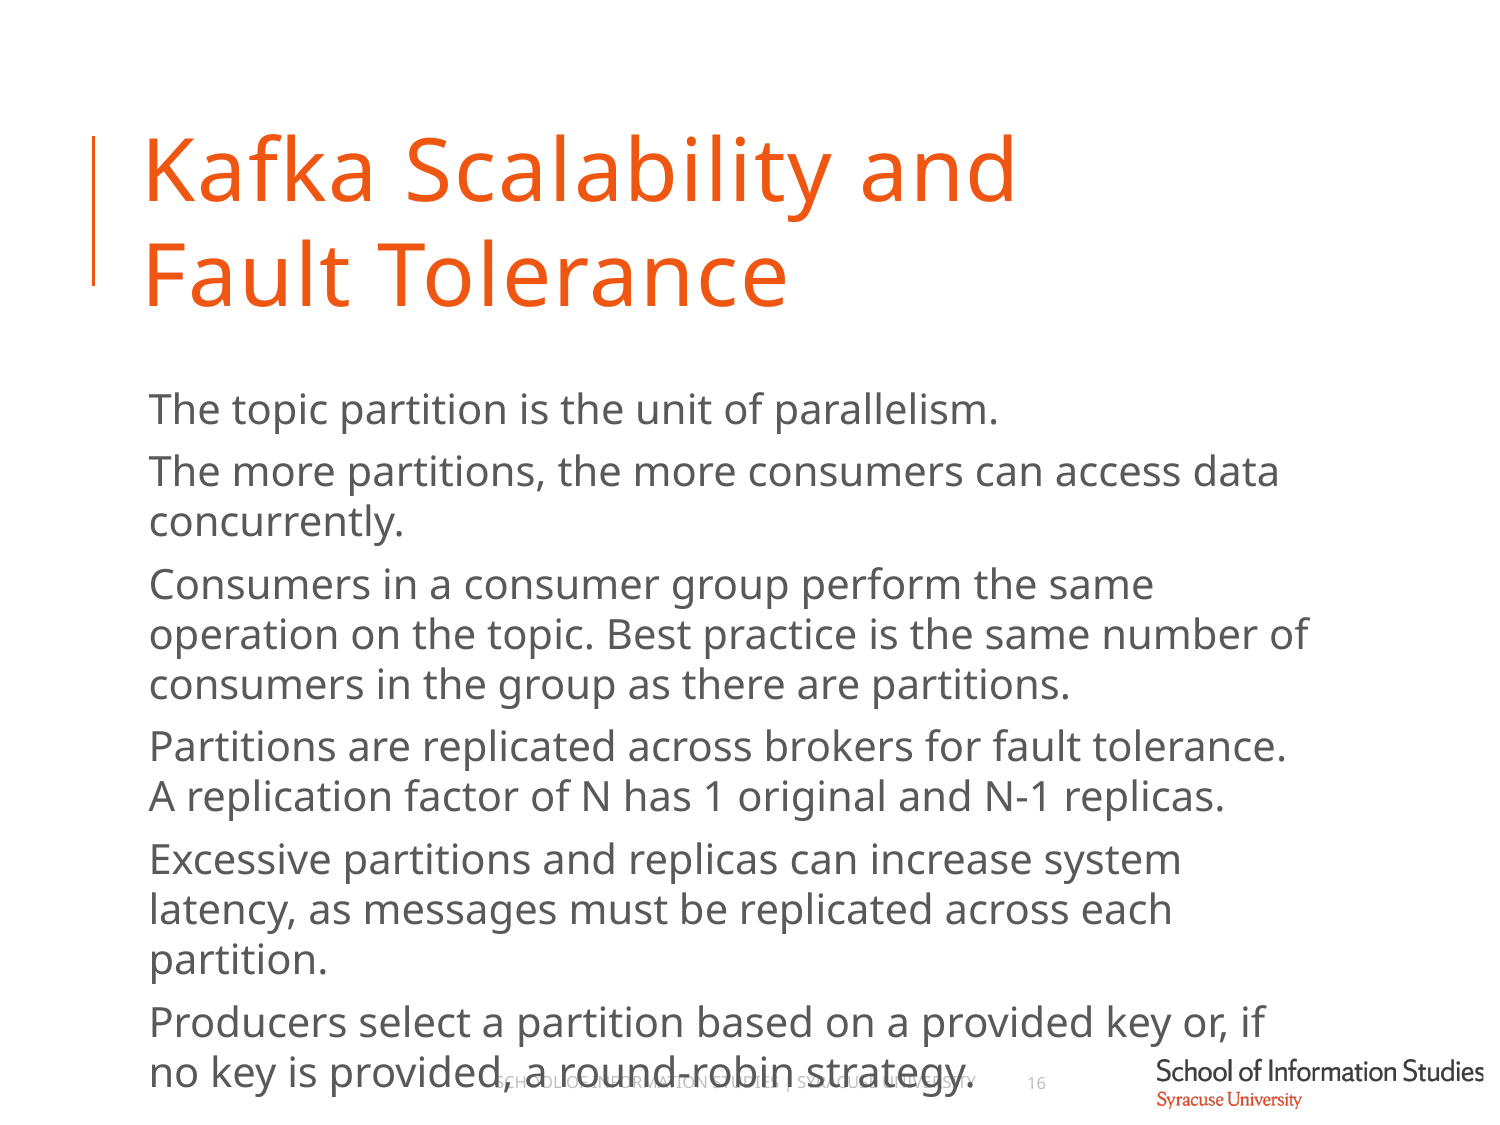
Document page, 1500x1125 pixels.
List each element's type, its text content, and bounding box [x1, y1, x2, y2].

footer School of Information Studies | Syracuse University [283, 1061, 993, 1106]
title Kafka Scalability and Fault Tolerance [126, 96, 1322, 342]
list The topic partition is the unit of parallelism. The more partitions, the more consumers can access data concurrently. Consumers in a consumer group perform the same operation on the topic. Best practice is the same number of consumers in the group as there are partitions. Partitions are replicated across brokers for fault tolerance. A replication factor of N has 1 original and N-1 replicas. Excessive partitions and replicas can increase system latency, as messages must be replicated across each partition. Producers select a partition based on a provided key or, if no key is provided, a round-robin strategy. [126, 375, 1322, 1035]
slide_number 16 [1012, 1061, 1149, 1107]
